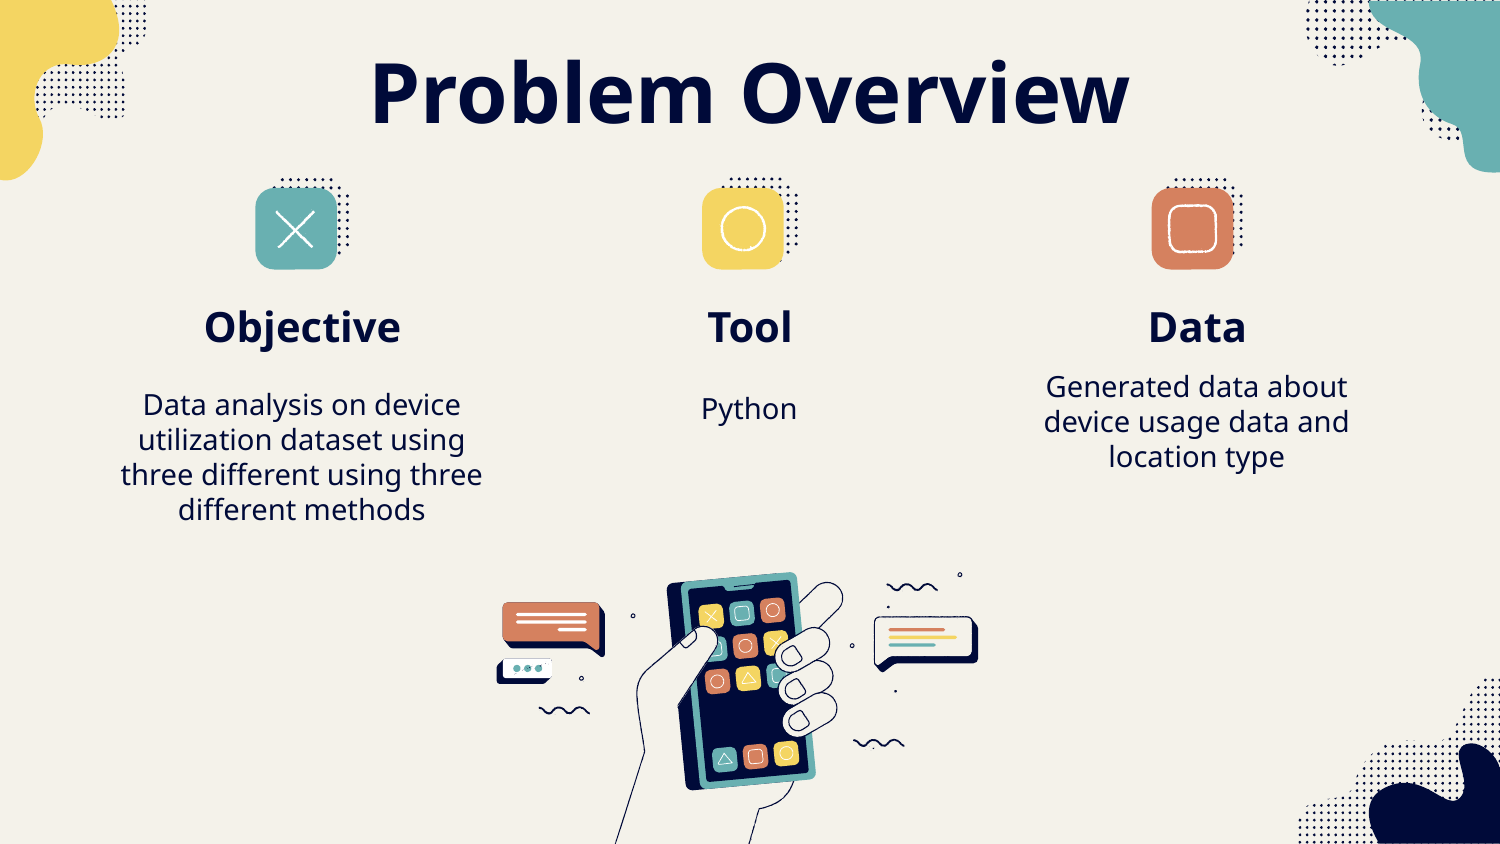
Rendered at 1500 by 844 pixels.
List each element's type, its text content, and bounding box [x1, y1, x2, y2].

title Problem Overview [116, 25, 1383, 127]
subtitle Generated data about device usage data and location type [996, 359, 1398, 483]
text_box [1151, 177, 1244, 270]
subtitle Tool [607, 290, 893, 362]
subtitle Data analysis on device utilization dataset using three different using three different methods [101, 359, 503, 554]
subtitle Data [1054, 290, 1341, 362]
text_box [703, 175, 797, 272]
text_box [496, 571, 979, 844]
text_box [255, 177, 350, 270]
subtitle Objective [159, 290, 446, 362]
subtitle Python [548, 357, 951, 459]
